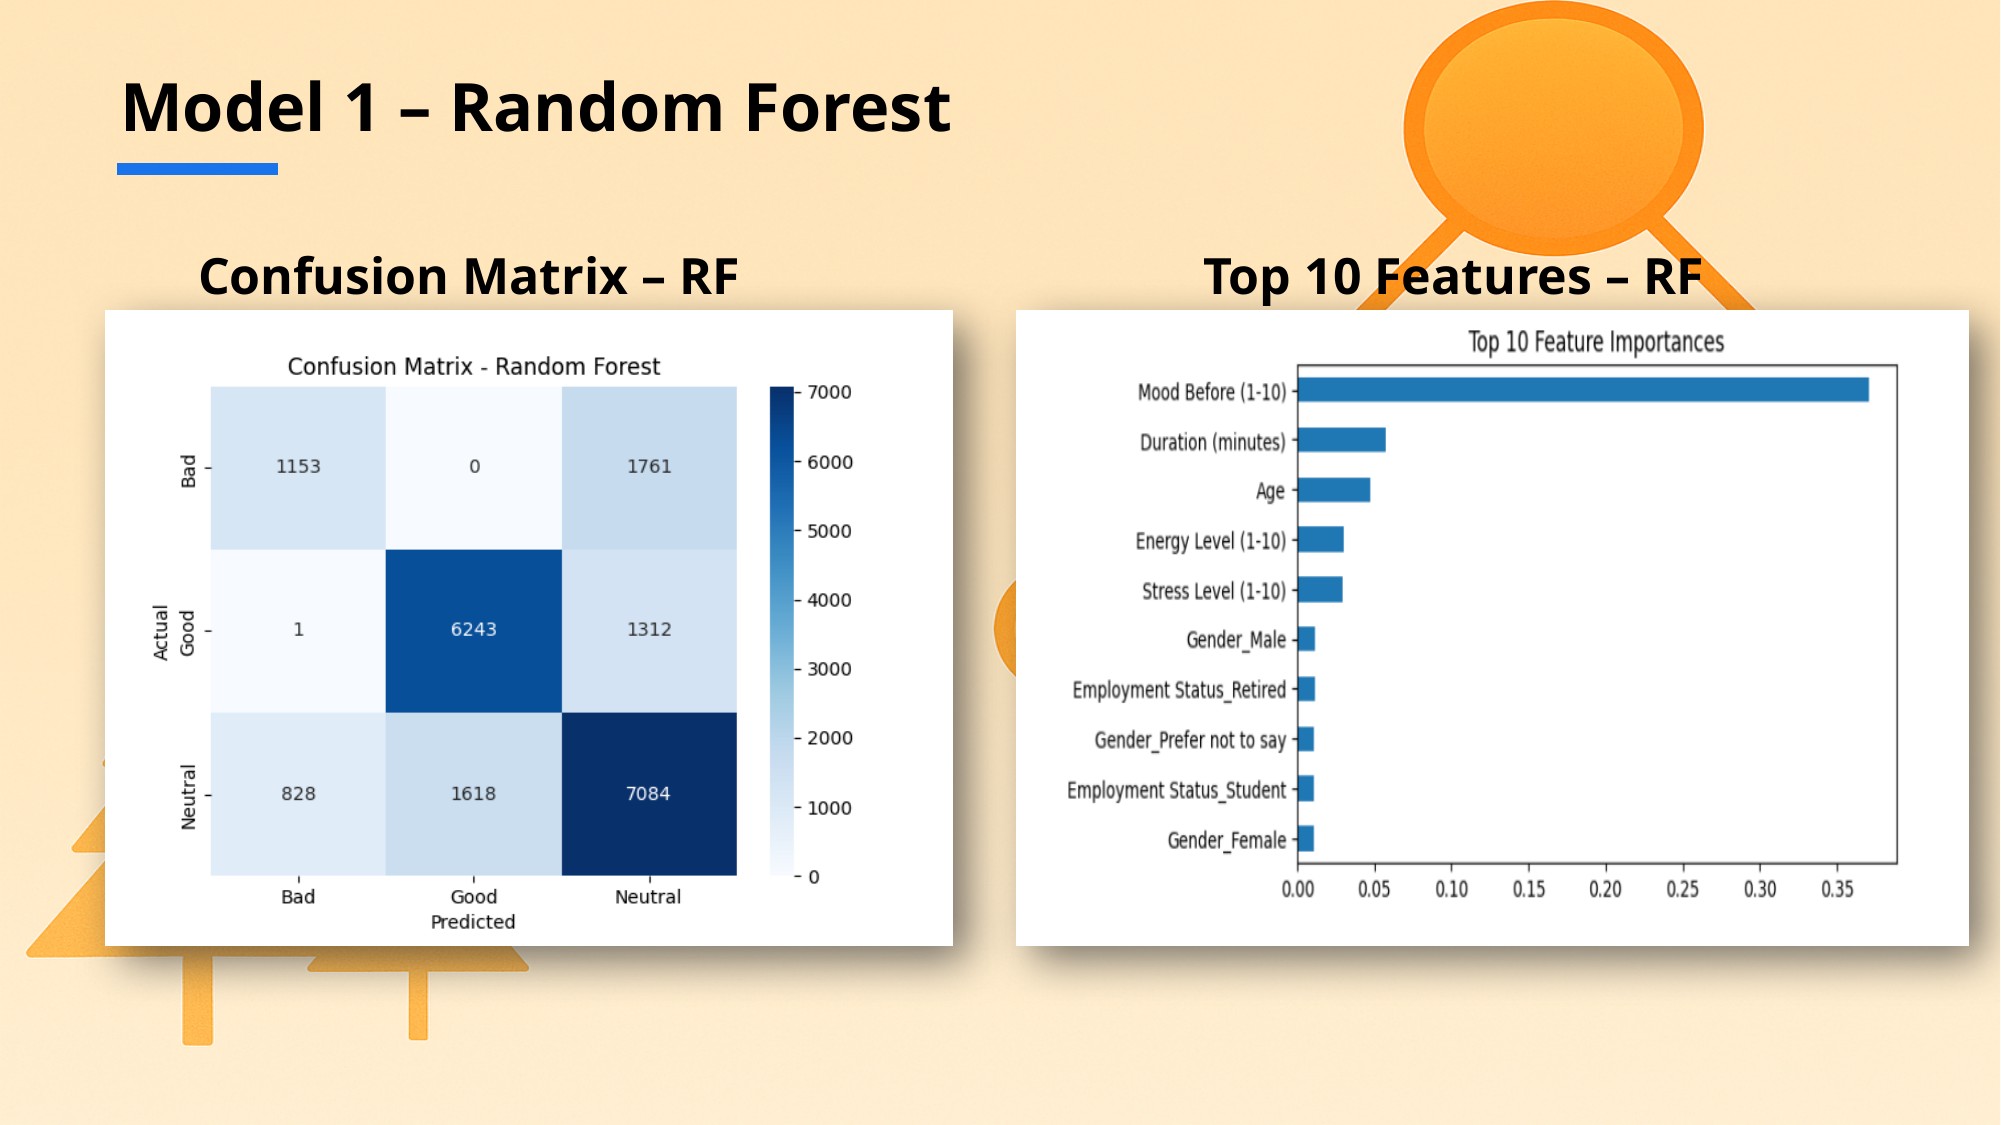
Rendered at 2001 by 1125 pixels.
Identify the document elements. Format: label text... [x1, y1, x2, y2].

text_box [105, 236, 1969, 946]
picture [0, 0, 2001, 1125]
title Model 1 – Random Forest [105, 56, 1001, 169]
